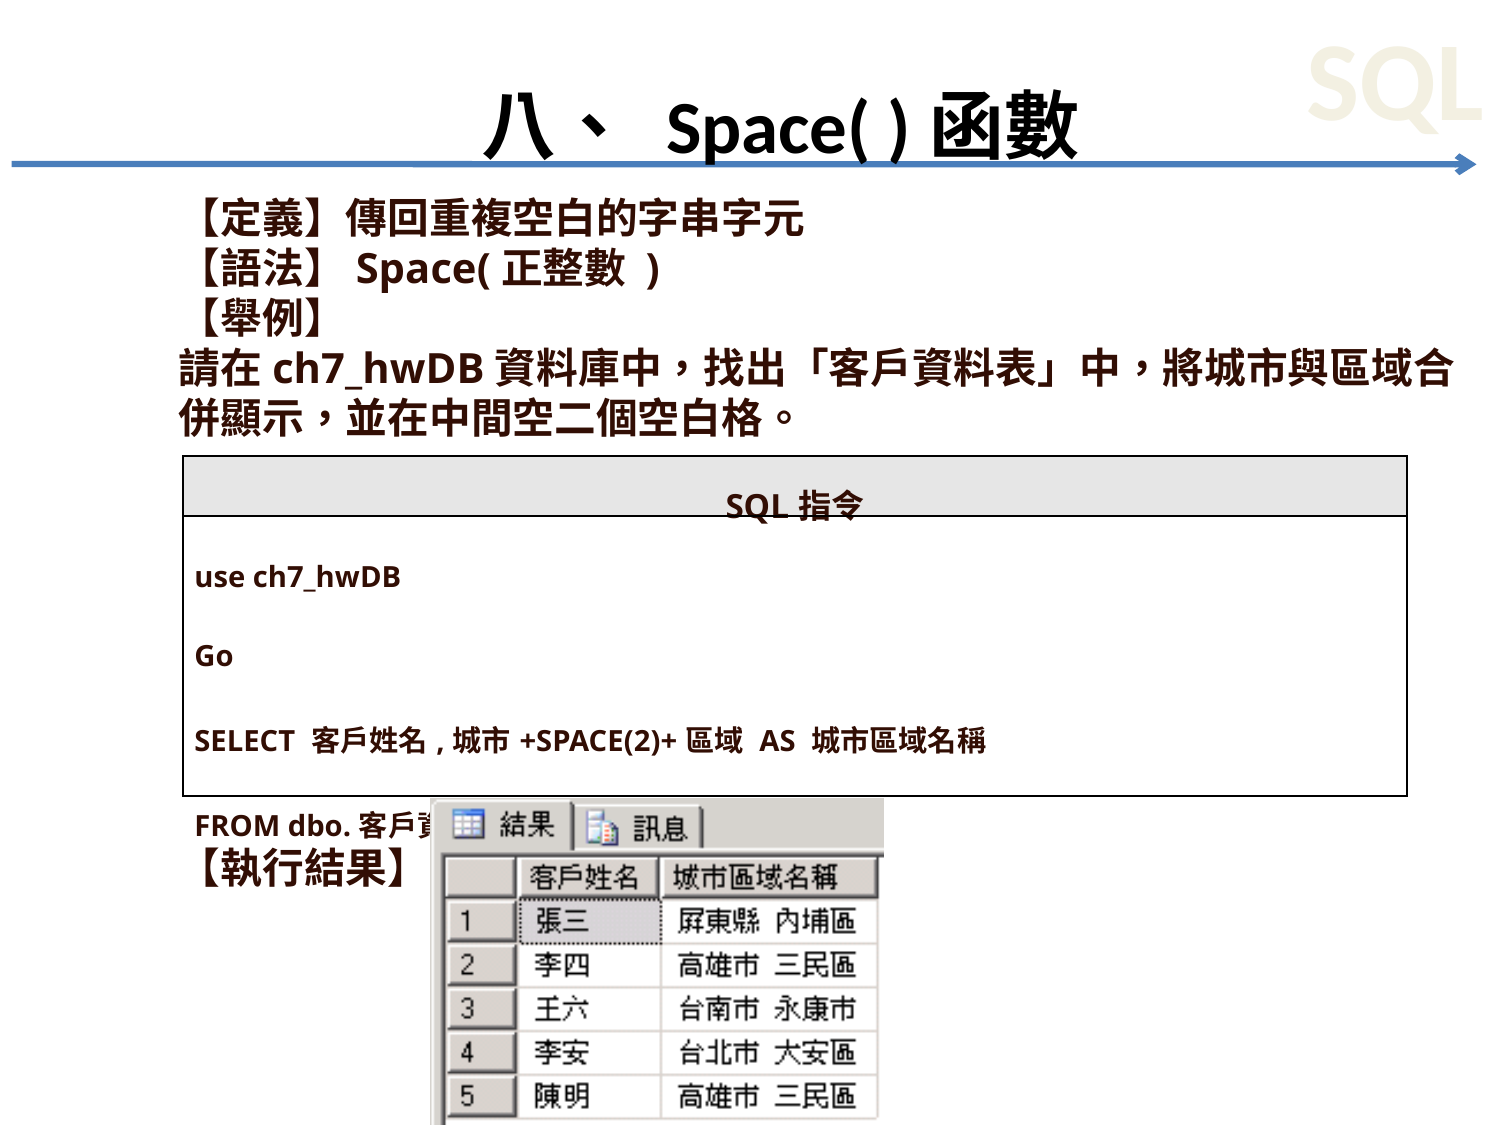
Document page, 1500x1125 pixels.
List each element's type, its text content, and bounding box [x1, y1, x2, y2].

picture [430, 798, 884, 1125]
table_header SQL指令 [184, 457, 1406, 515]
text_box 【定義】傳回重複空白的字串字元 【語法】Space(正整數 ) 【舉例】 請在ch7_hwDB資料庫中，找出「客戶資料表」中，將城市與區域合併顯示，並在中間空二個空白格。 【執行結果】 [163, 184, 1500, 950]
table_cell use ch7_hwDB Go SELECT 客戶姓名,城市+SPACE(2)+區域 AS 城市區域名稱 FROM dbo.客戶資料表 [184, 517, 1406, 795]
title 八、 Space( )函數 [152, 23, 1500, 211]
